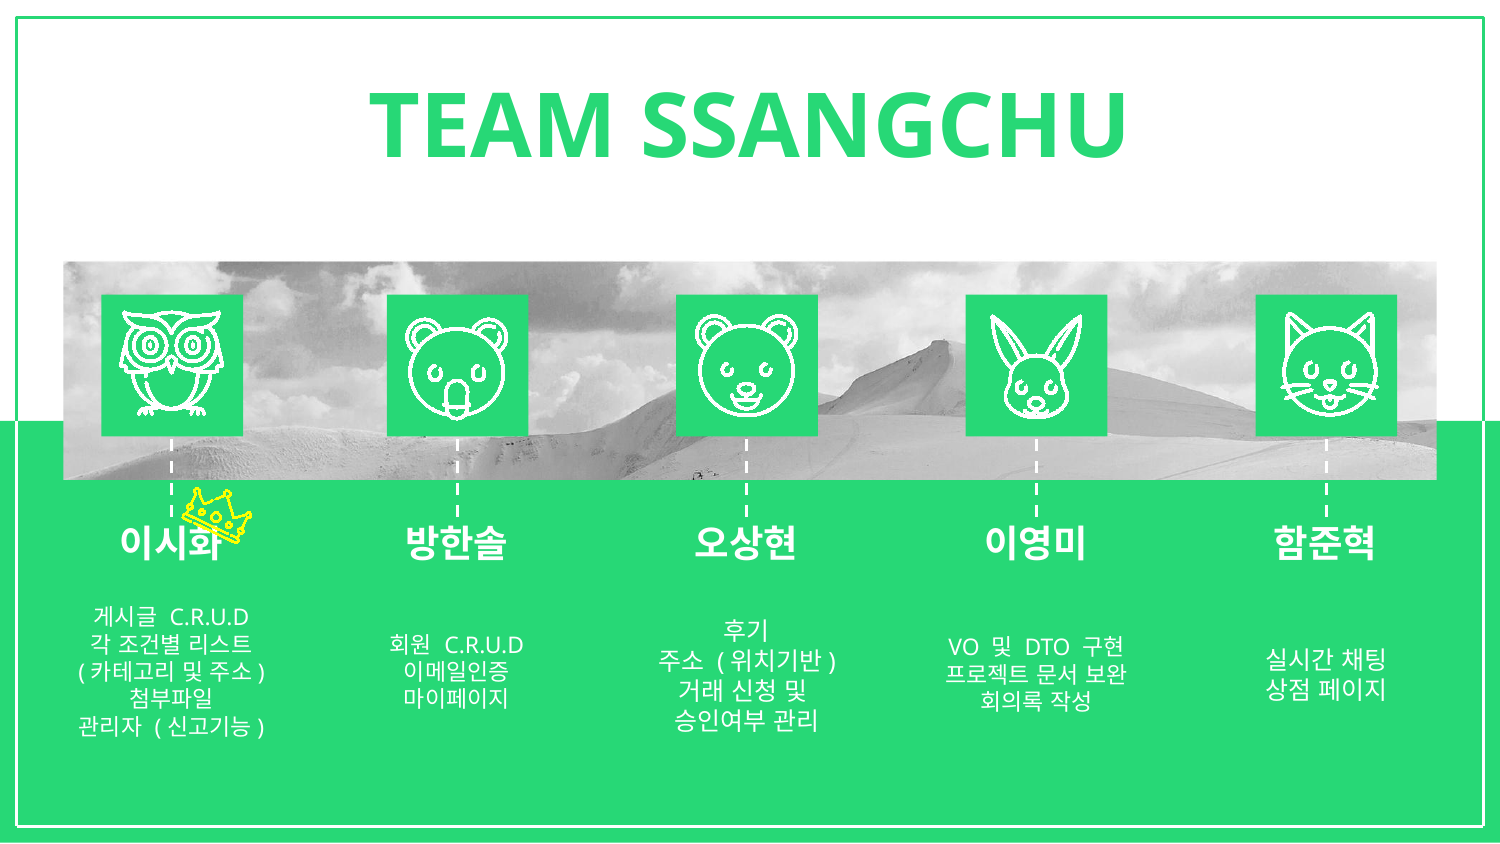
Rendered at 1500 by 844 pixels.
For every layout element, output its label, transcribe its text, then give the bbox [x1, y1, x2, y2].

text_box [1280, 311, 1380, 417]
text_box 오상현 [676, 517, 817, 568]
subtitle VO 및 DTO 구현 프로젝트 문서 보완 회의록 작성 [891, 596, 1182, 753]
picture [63, 259, 1437, 480]
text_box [186, 487, 252, 534]
text_box 이영미 [966, 517, 1107, 568]
subtitle 후기 주소 (위치기반) 거래 신청 및 승인여부 관리 [602, 596, 892, 756]
text_box 함준혁 [1255, 517, 1396, 568]
title TEAM SSANGCHU [292, 52, 1208, 157]
text_box 방한솔 [386, 517, 527, 568]
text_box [119, 310, 224, 416]
subtitle 실시간 채팅 상점 페이지 [1182, 596, 1472, 753]
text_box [695, 314, 799, 418]
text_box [405, 317, 509, 421]
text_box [990, 314, 1083, 420]
text_box 이시화 [101, 517, 242, 568]
text_box 회원 C.R.U.D 이메일인증 마이페이지 [312, 591, 602, 752]
subtitle 게시글 C.R.U.D 각 조건별 리스트 (카테고리 및 주소) 첨부파일 관리자 (신고기능) [27, 591, 312, 752]
